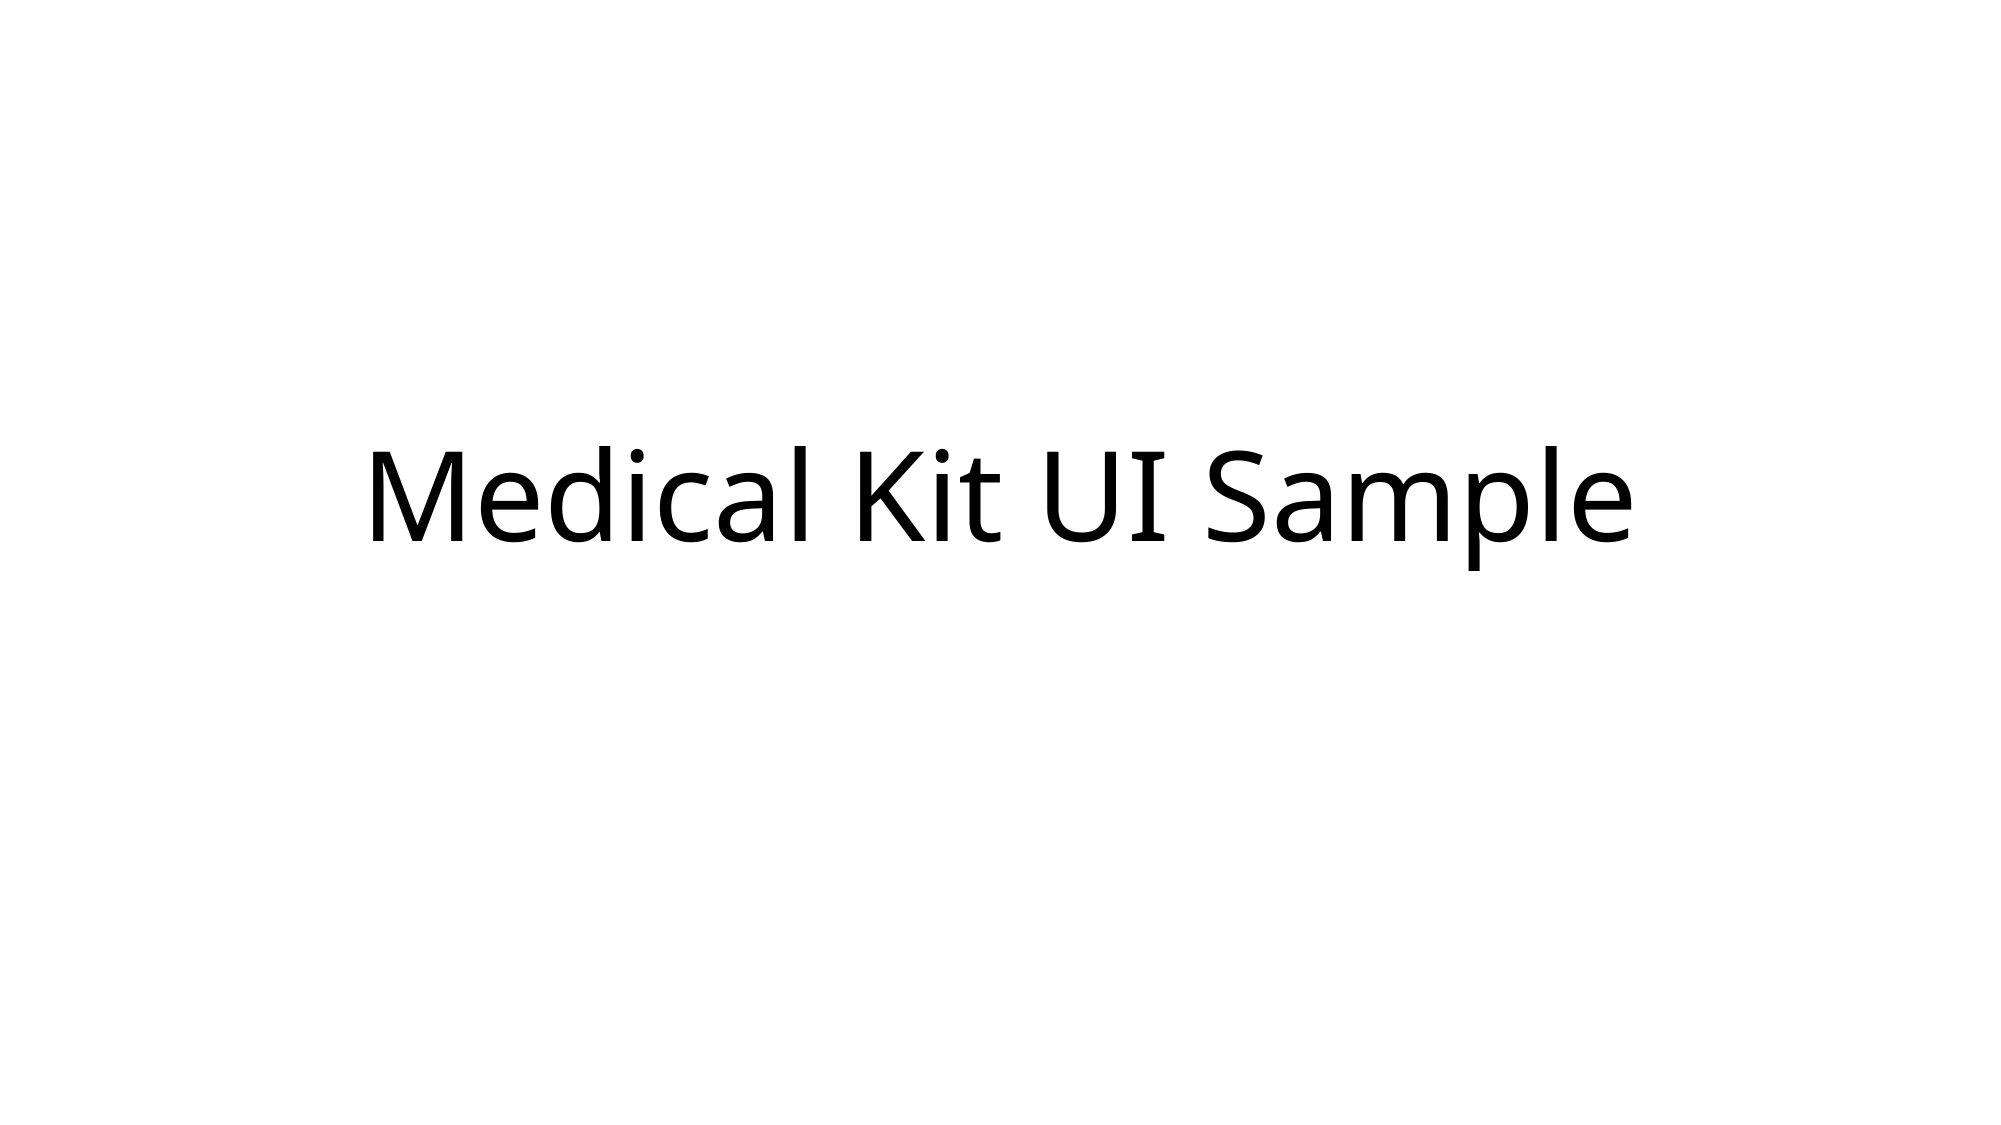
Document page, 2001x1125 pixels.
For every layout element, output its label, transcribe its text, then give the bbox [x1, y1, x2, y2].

title Medical Kit UI Sample [249, 184, 1750, 576]
